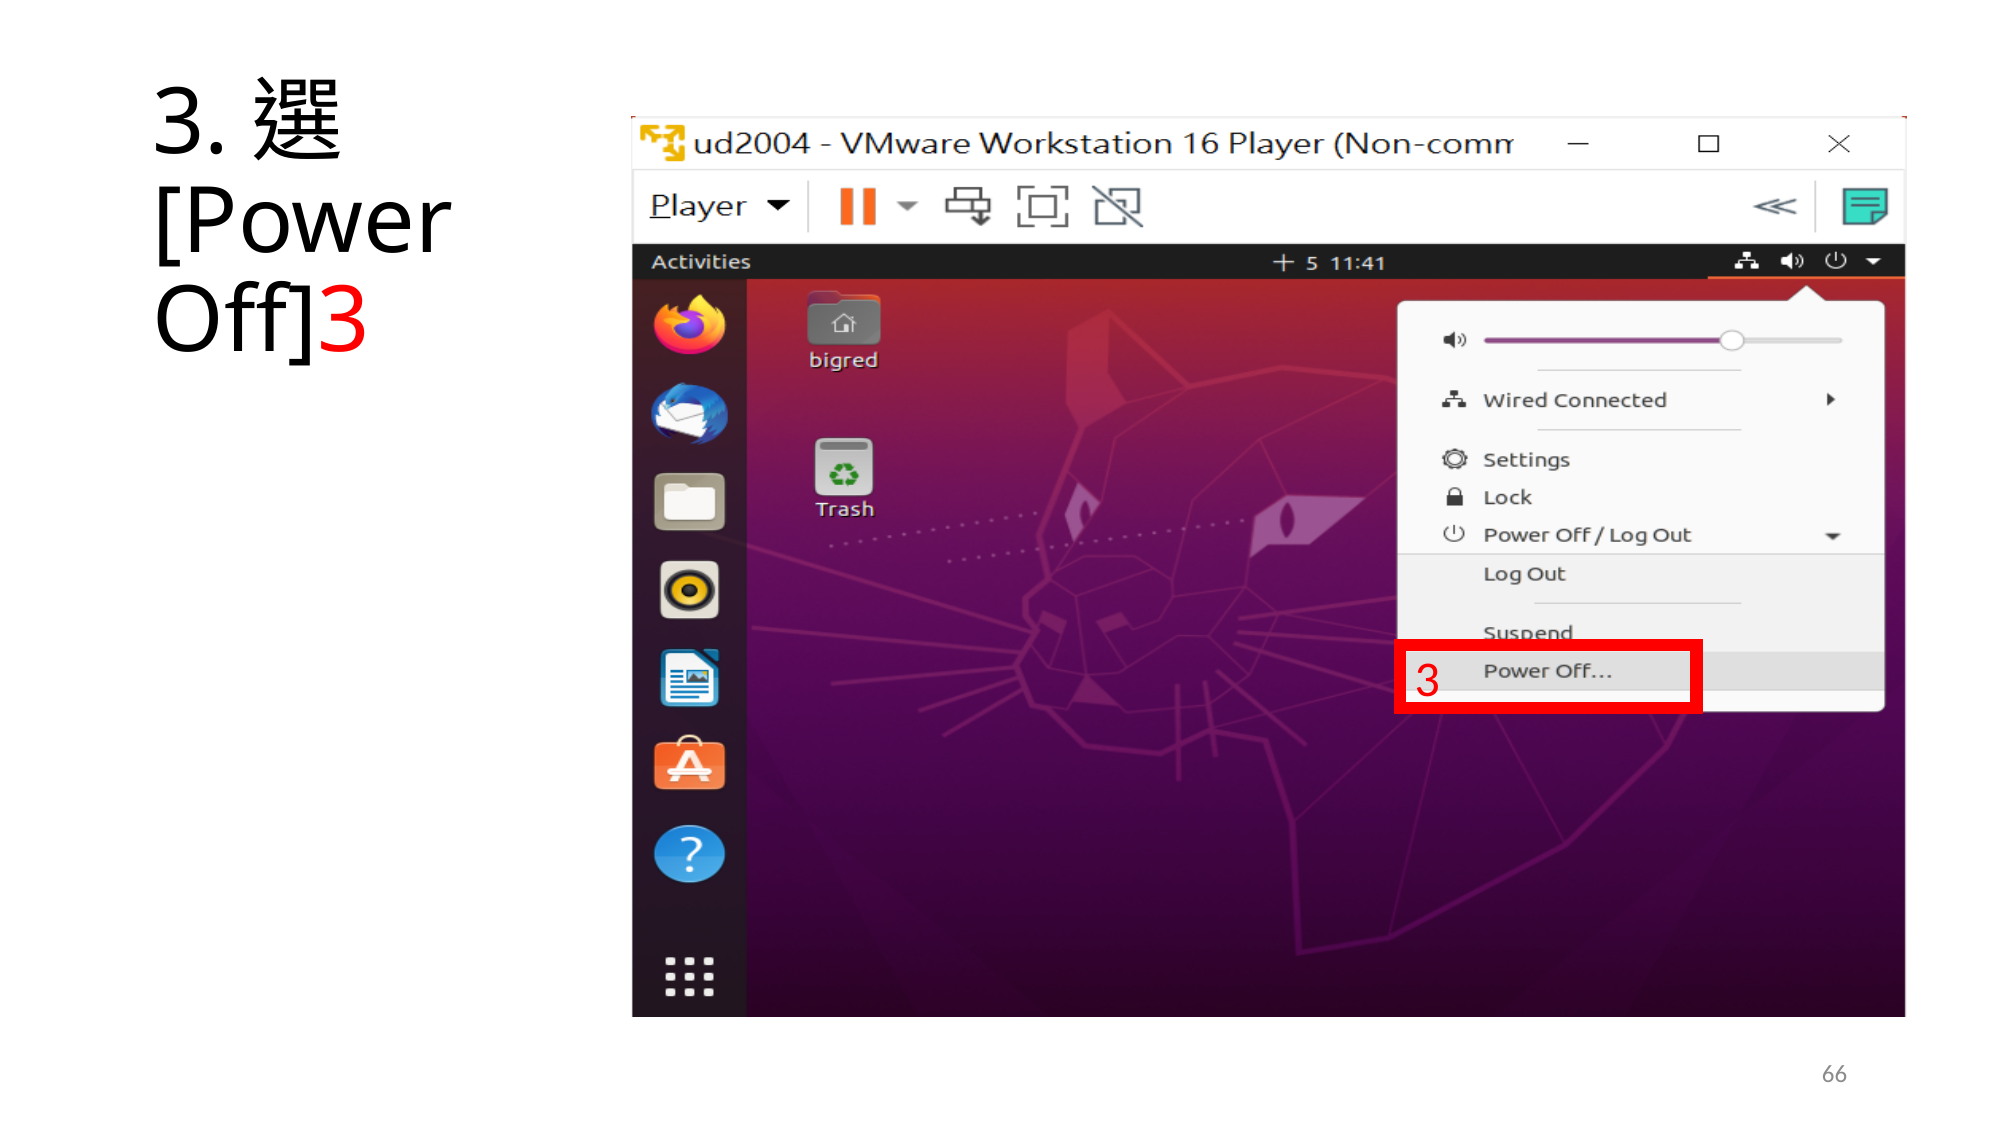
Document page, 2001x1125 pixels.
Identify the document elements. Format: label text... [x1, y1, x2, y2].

title 3.選[Power Off]3 [137, 59, 567, 385]
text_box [631, 116, 1907, 1017]
slide_number 66 [1412, 1042, 1863, 1103]
